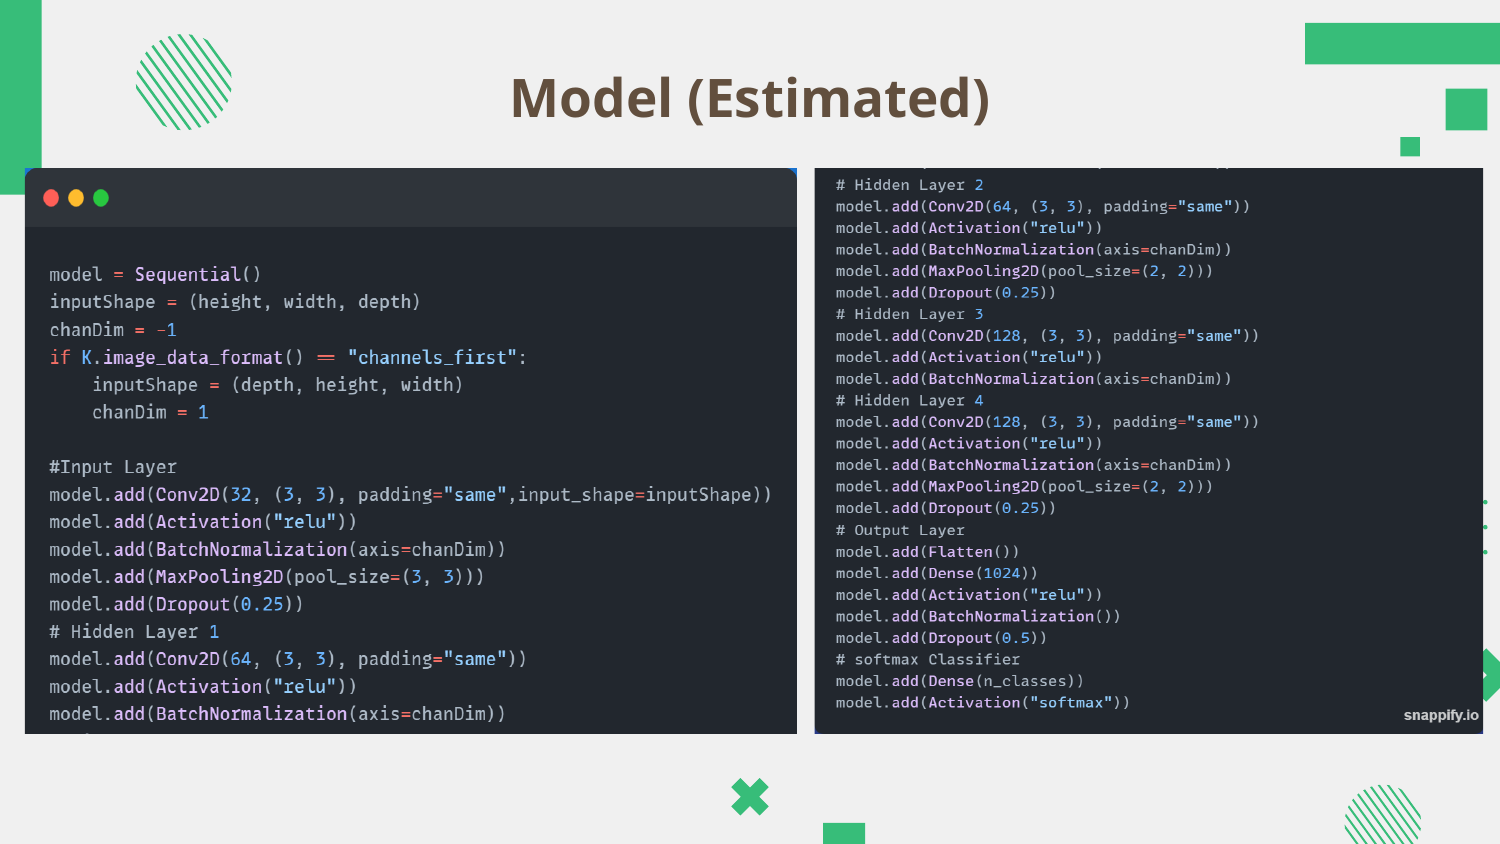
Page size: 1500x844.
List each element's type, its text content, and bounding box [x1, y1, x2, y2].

picture [24, 168, 797, 735]
picture [814, 168, 1484, 735]
title Model (Estimated) [116, 49, 1383, 143]
